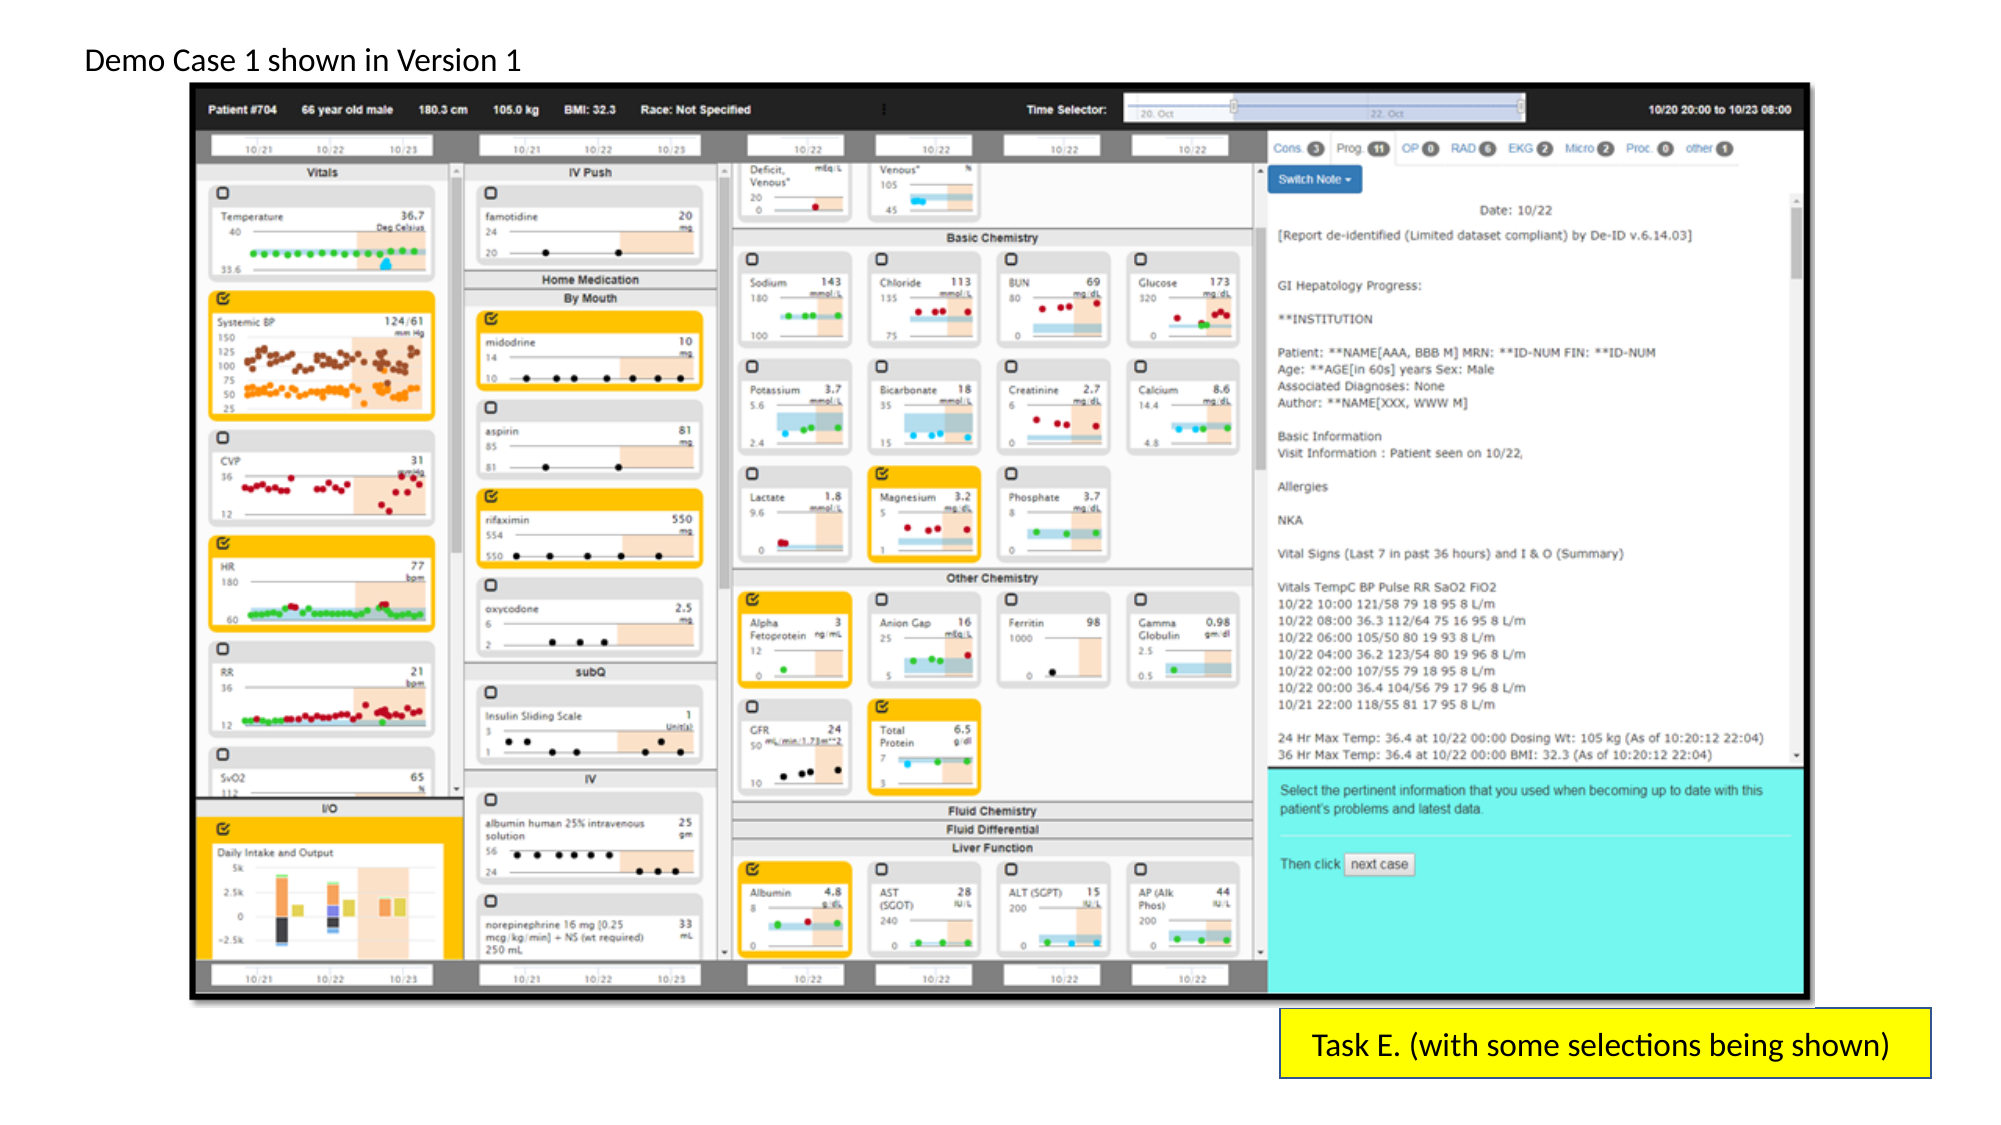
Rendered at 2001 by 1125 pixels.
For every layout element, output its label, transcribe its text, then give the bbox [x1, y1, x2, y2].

text_box Task E. (with some selections being shown) [1279, 1007, 1932, 1079]
text_box Demo Case 1 shown in Version 1 [69, 24, 638, 93]
picture [185, 78, 1815, 1008]
